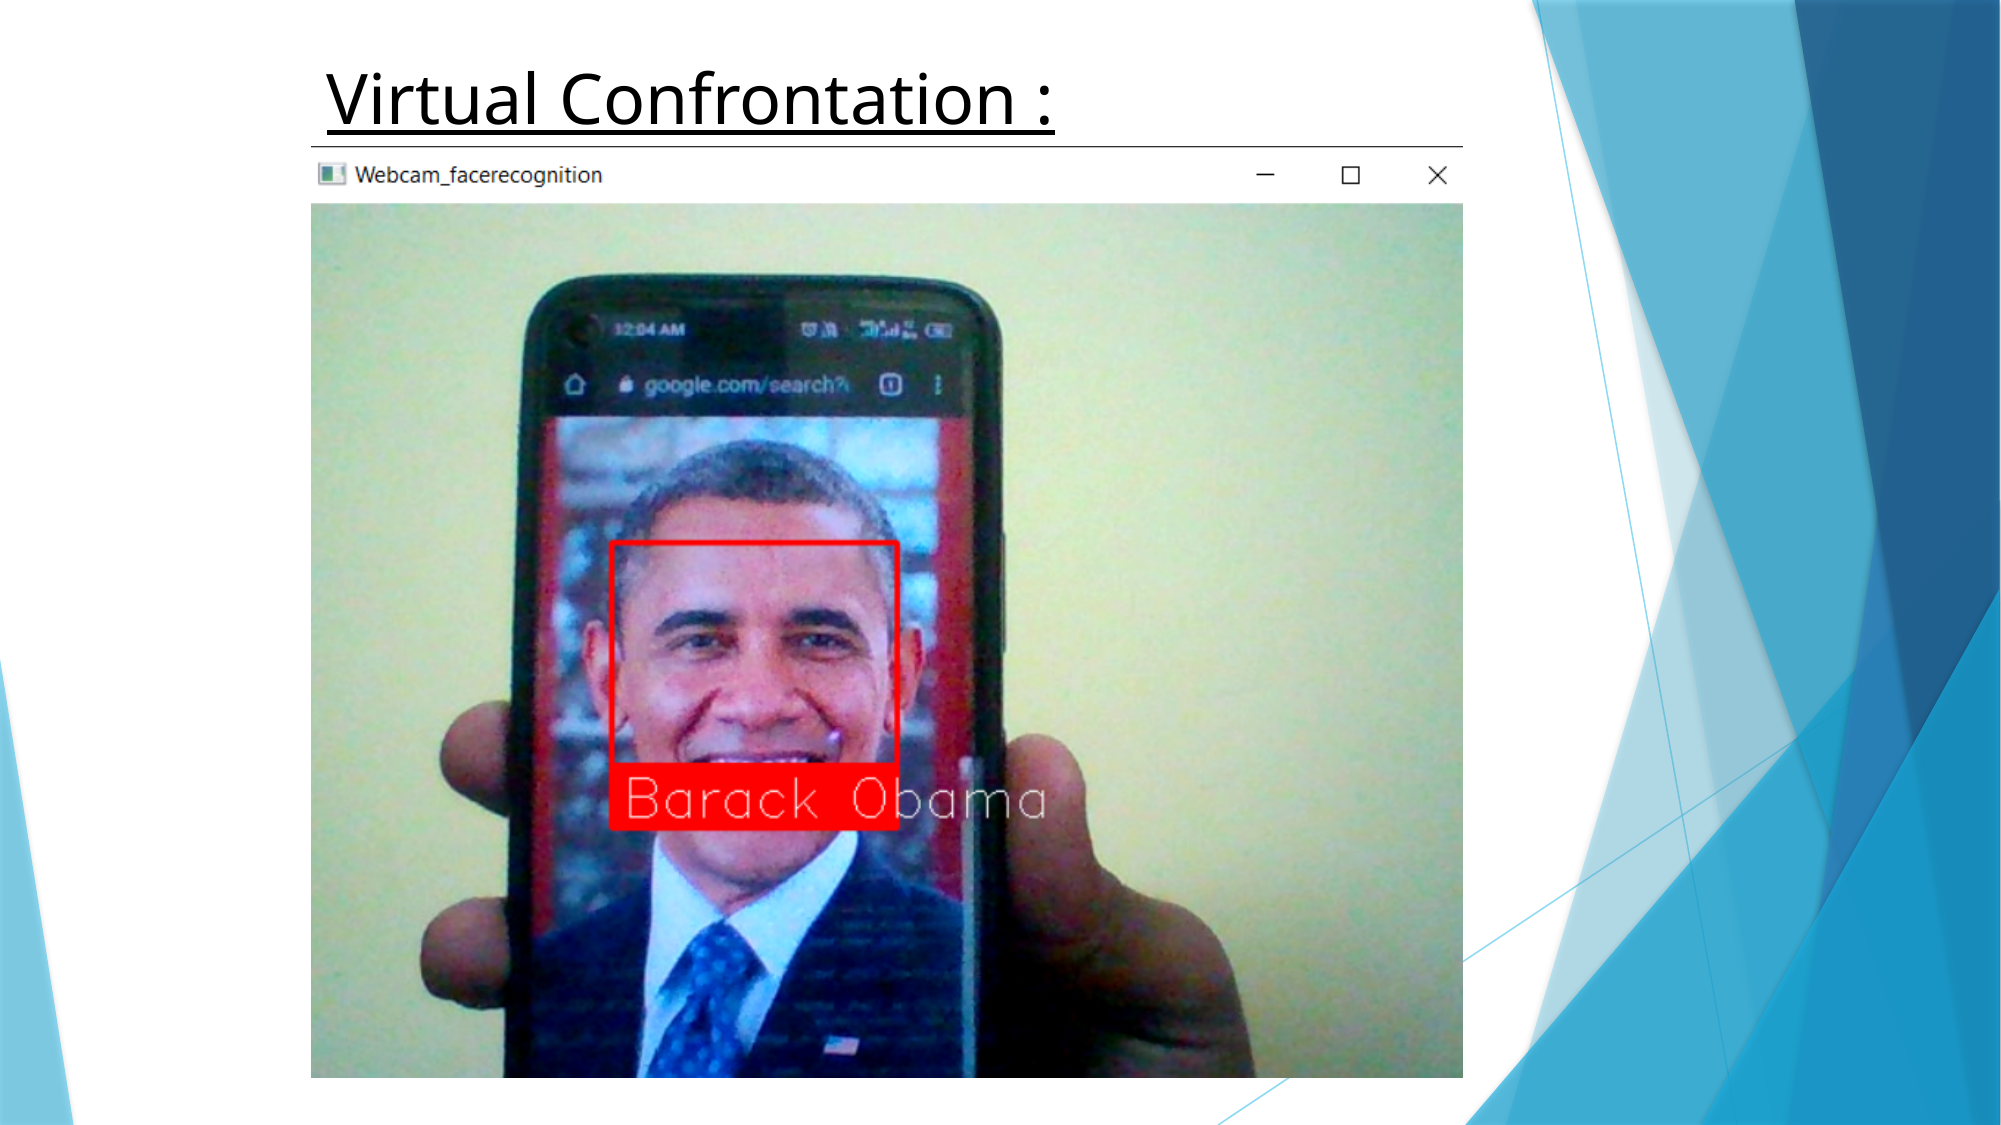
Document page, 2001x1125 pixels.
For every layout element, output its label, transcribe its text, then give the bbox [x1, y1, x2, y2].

picture [311, 145, 1463, 1079]
title Virtual Confrontation : [311, 47, 1131, 145]
